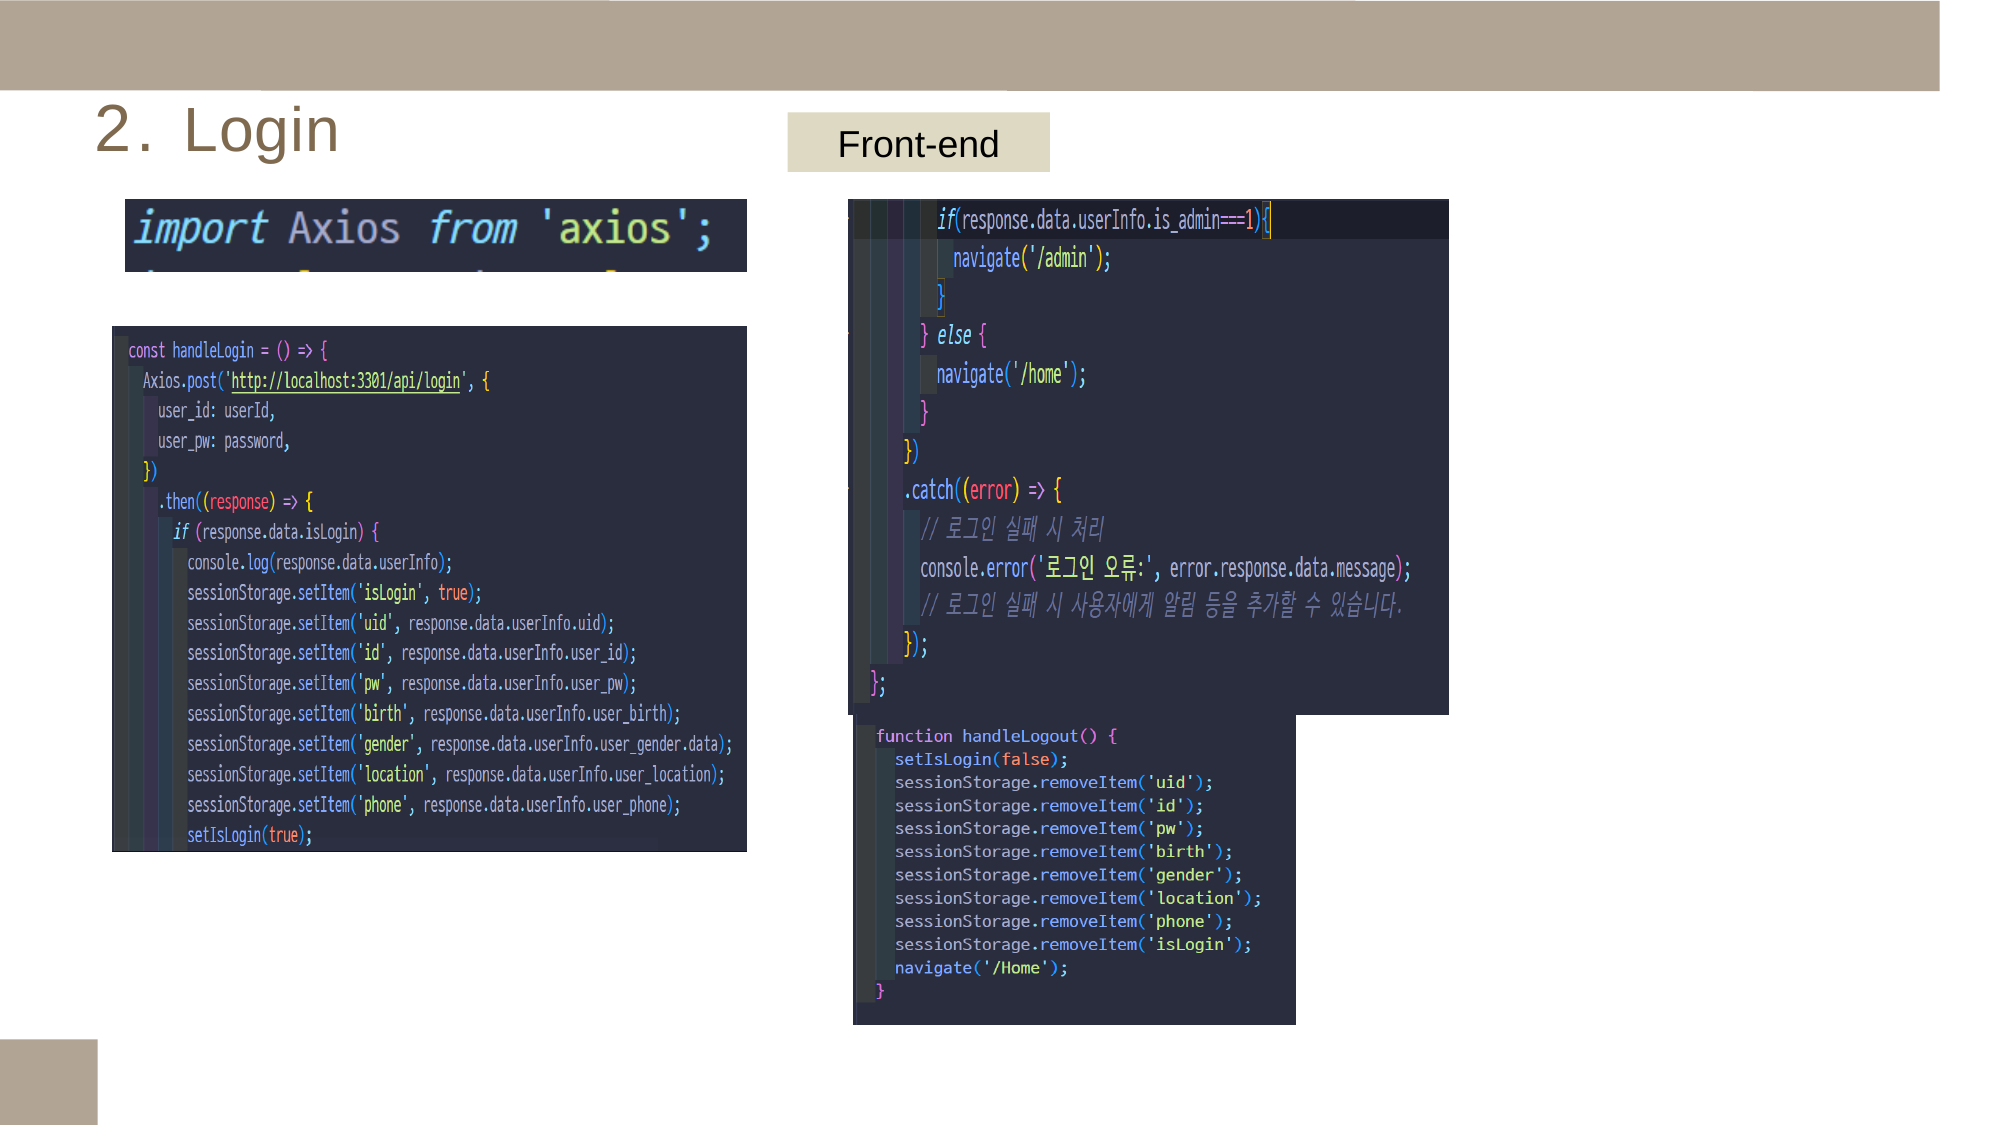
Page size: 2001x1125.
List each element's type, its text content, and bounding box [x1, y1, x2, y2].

picture [112, 326, 748, 852]
text_box Front-end [787, 112, 1050, 172]
title 2. Login [37, 24, 1963, 327]
picture [848, 199, 1449, 1026]
picture [124, 199, 748, 273]
